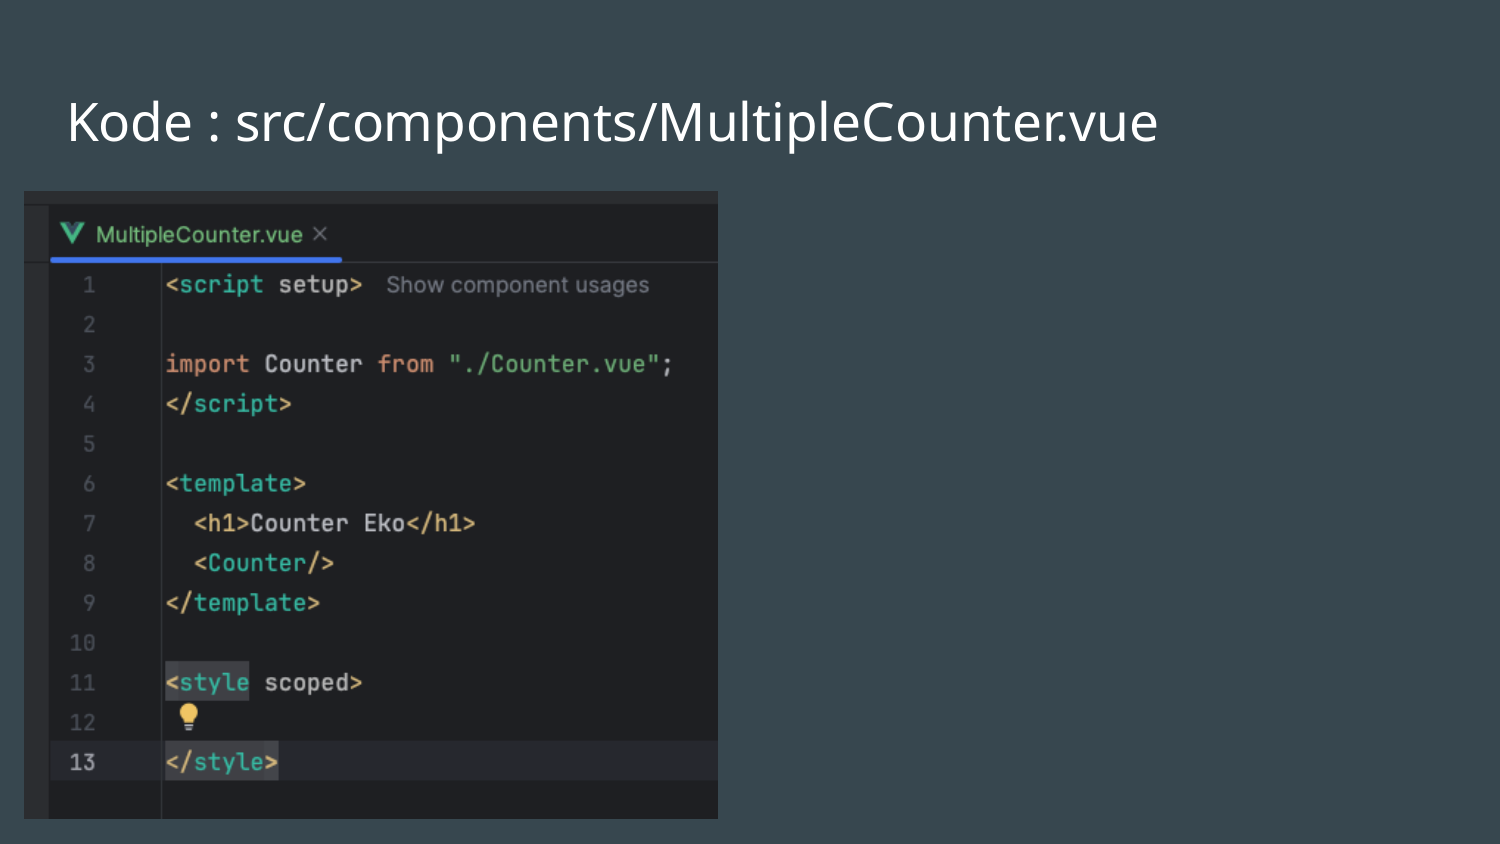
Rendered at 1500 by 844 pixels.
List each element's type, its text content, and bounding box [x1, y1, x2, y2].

picture [24, 191, 719, 819]
title Kode : src/components/MultipleCounter.vue [51, 72, 1449, 167]
